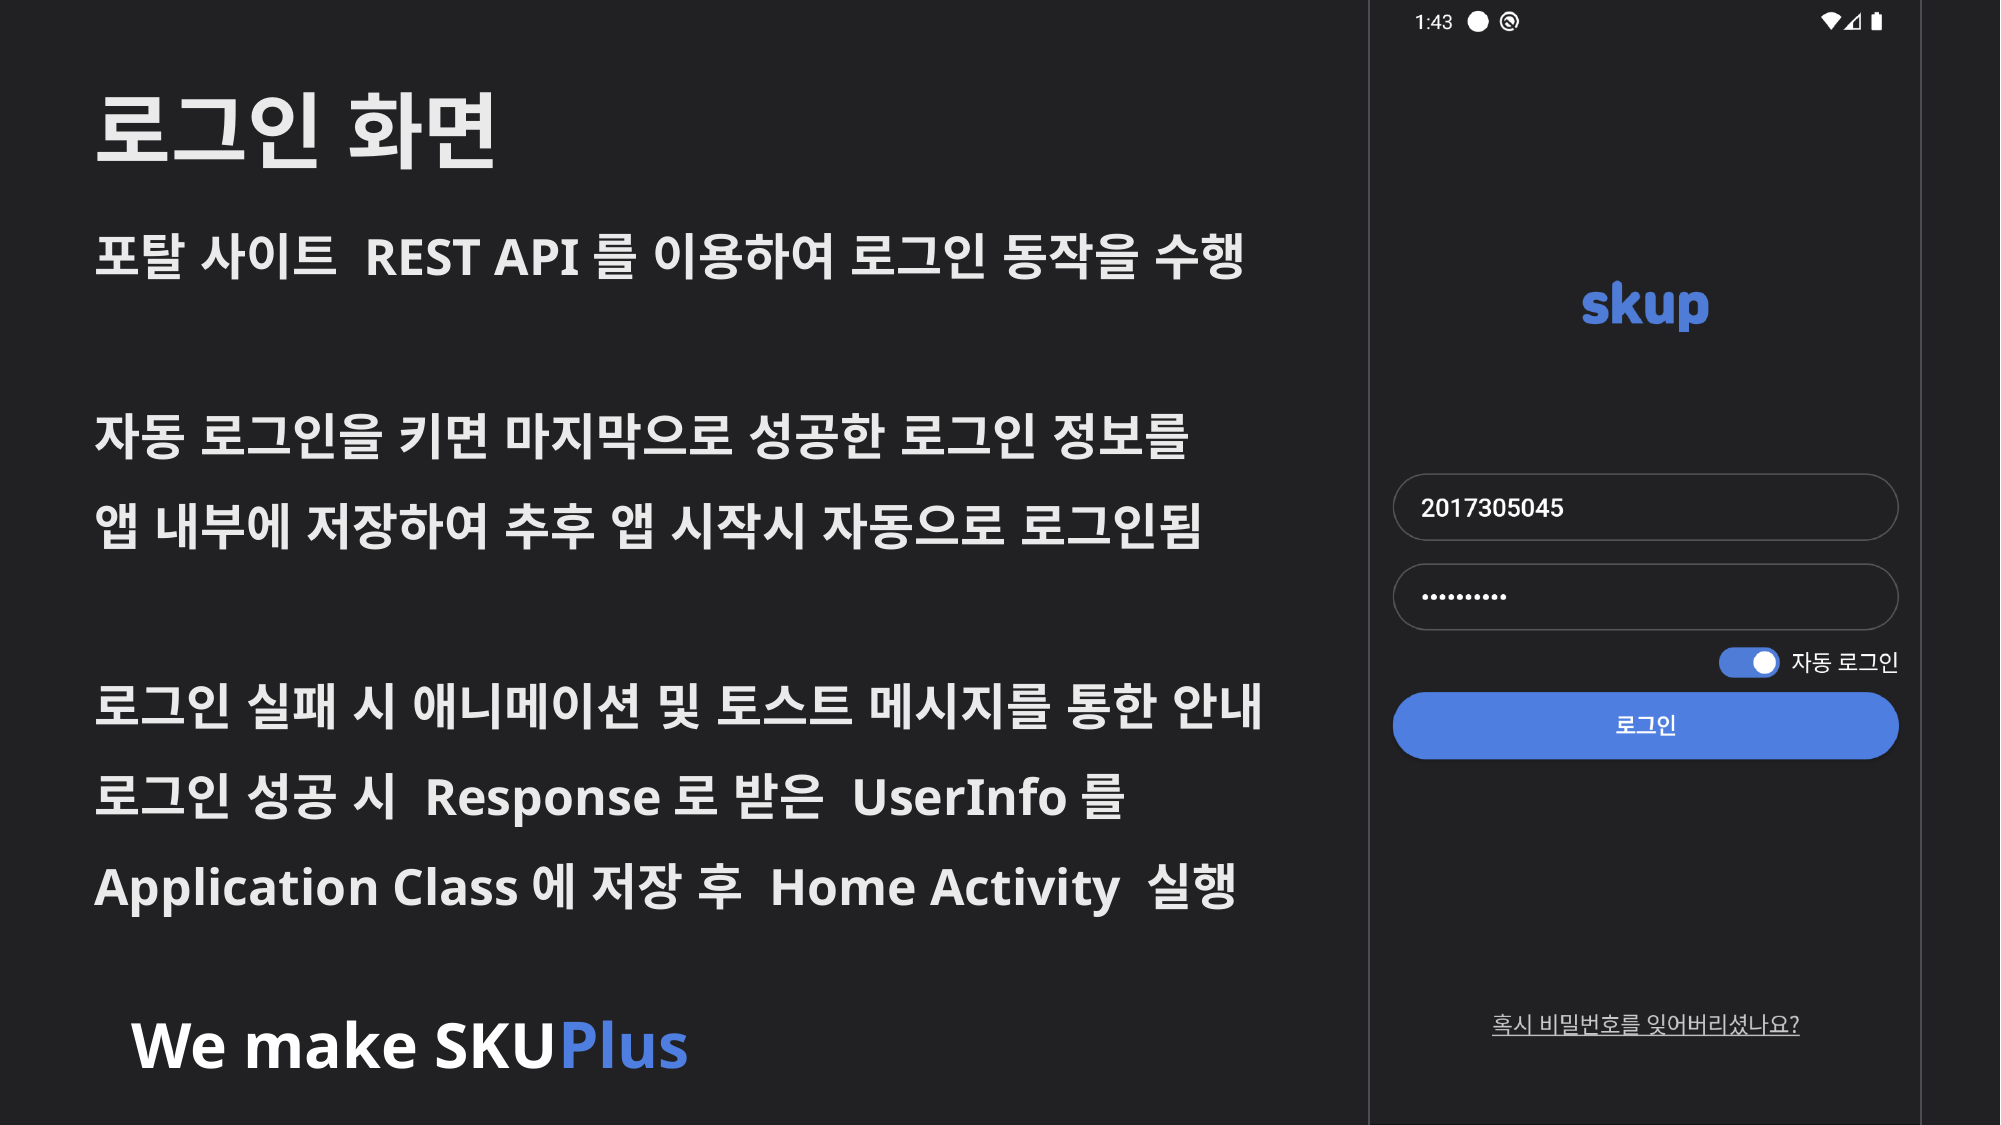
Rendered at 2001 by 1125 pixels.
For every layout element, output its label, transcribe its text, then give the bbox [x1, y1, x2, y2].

text_box We make SKUPlus [79, 996, 705, 1089]
picture [1370, 0, 1921, 1125]
text_box 로그인 화면 [79, 71, 1368, 187]
text_box 포탈 사이트 REST API를 이용하여 로그인 동작을 수행 자동 로그인을 키면 마지막으로 성공한 로그인 정보를 앱 내부에 저장하여 추후 앱 시작시 자동으로 로그인됨 로그인 실패 시 애니메이션 및 토스트 메시지를 통한 안내 로그인 성공 시 Response로 받은 UserInfo를 Application Class에 저장 후 Home Activity 실행 [79, 187, 1296, 923]
